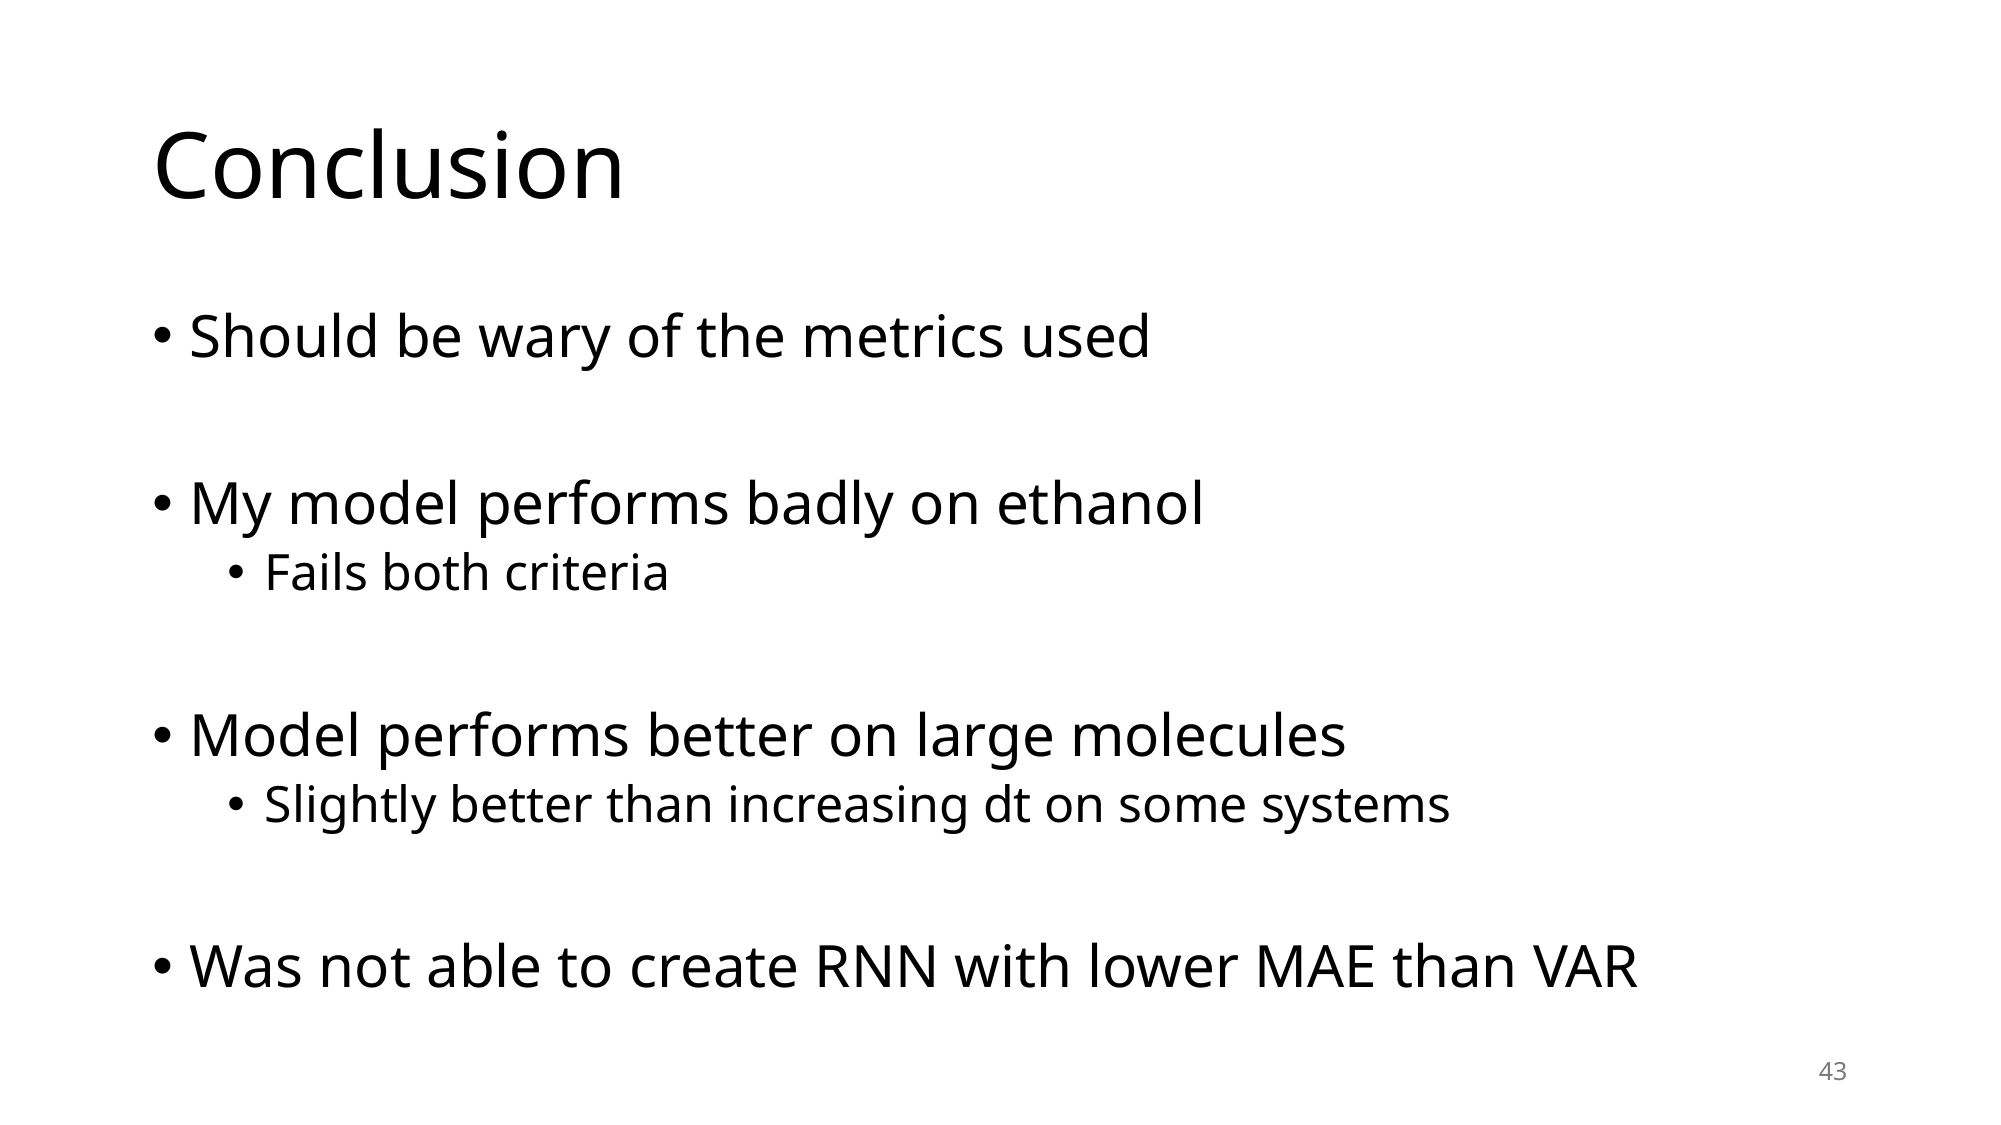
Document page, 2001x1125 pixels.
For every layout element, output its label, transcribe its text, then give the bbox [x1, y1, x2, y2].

list Should be wary of the metrics used My model performs badly on ethanol Fails both criteria Model performs better on large molecules Slightly better than increasing dt on some systems Was not able to create RNN with lower MAE than VAR [137, 299, 1863, 1085]
slide_number 43 [1412, 1042, 1863, 1103]
title Conclusion [137, 59, 1863, 278]
